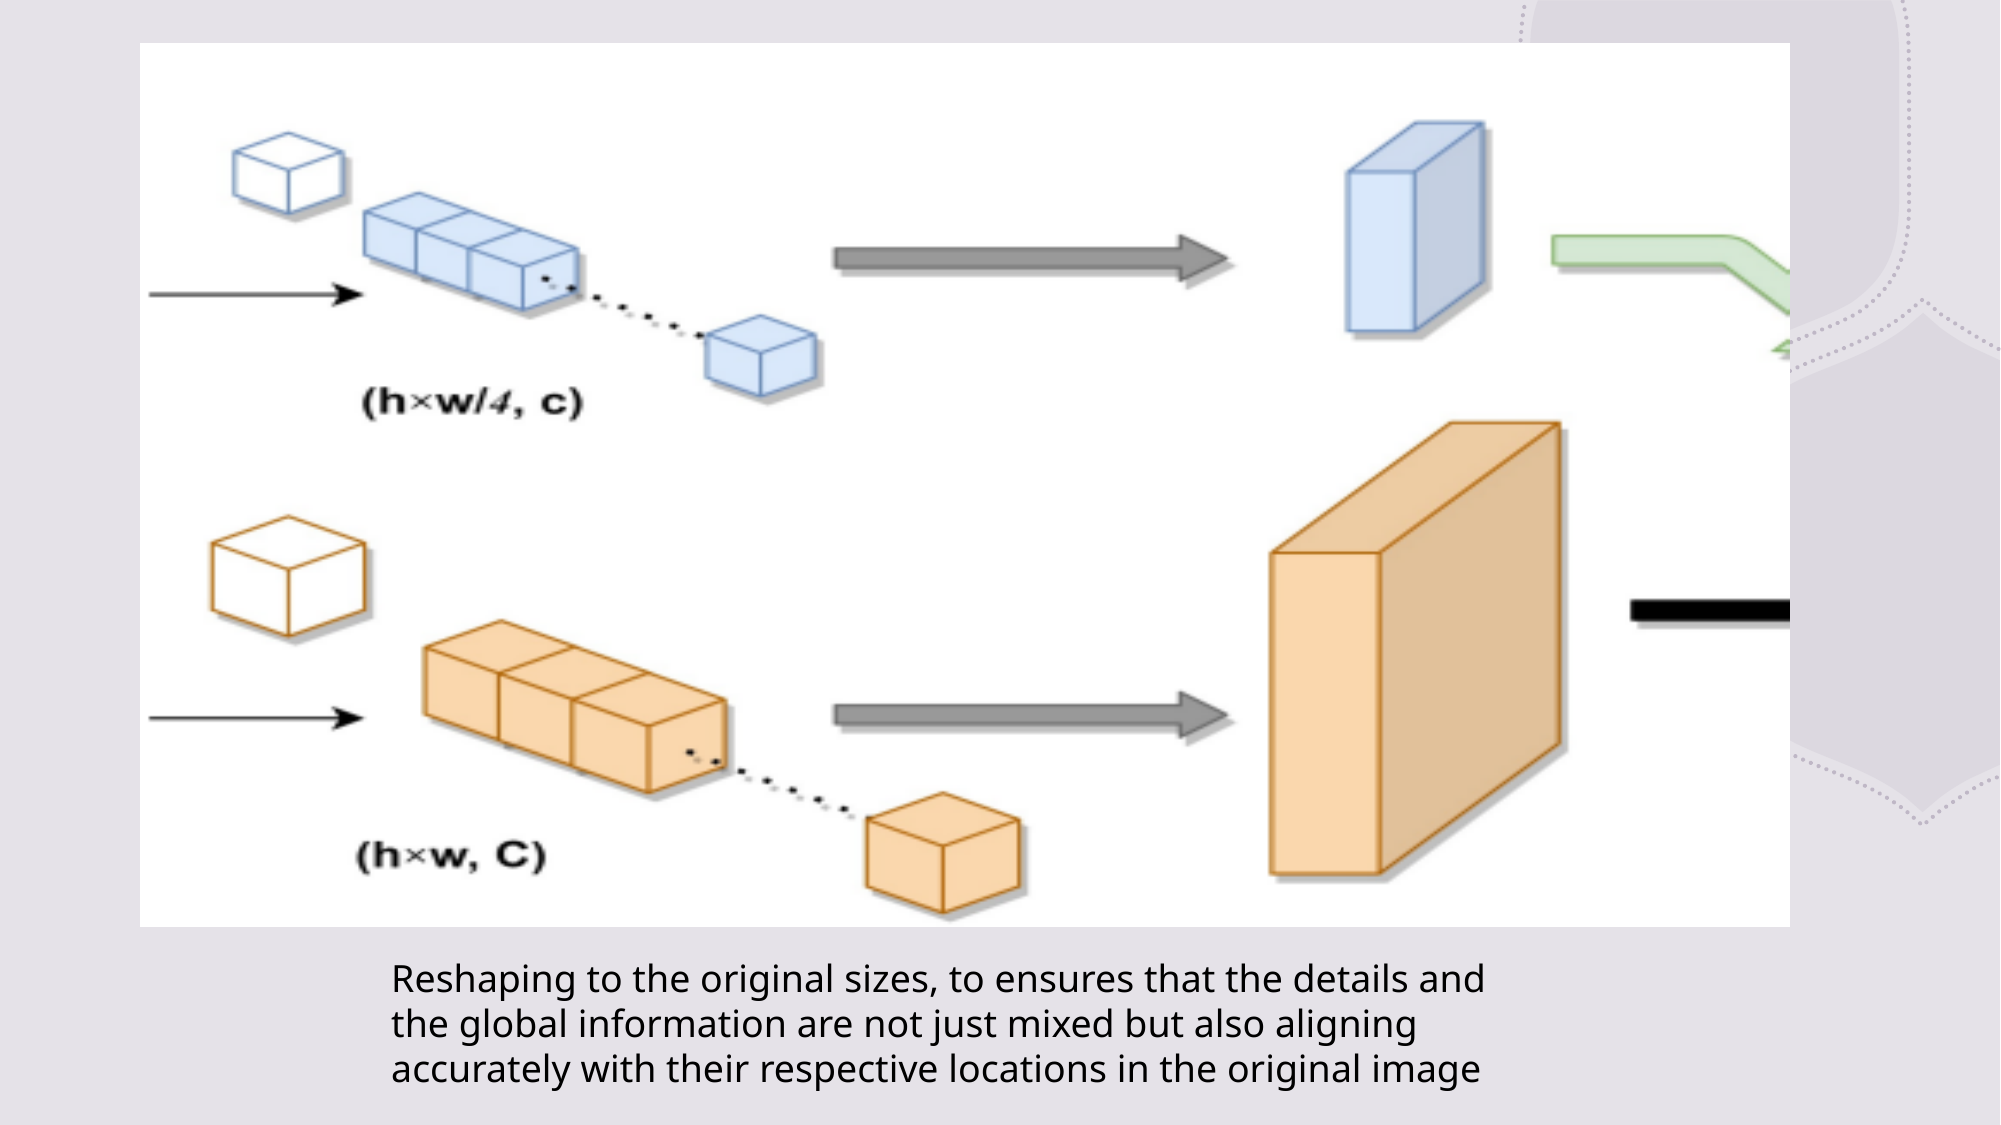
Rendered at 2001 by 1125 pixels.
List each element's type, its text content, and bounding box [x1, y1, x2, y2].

text_box Reshaping to the original sizes, to ensures that the details and the global information are not just mixed but also aligning accurately with their respective locations in the original image [376, 947, 1552, 1097]
picture [140, 43, 1790, 927]
